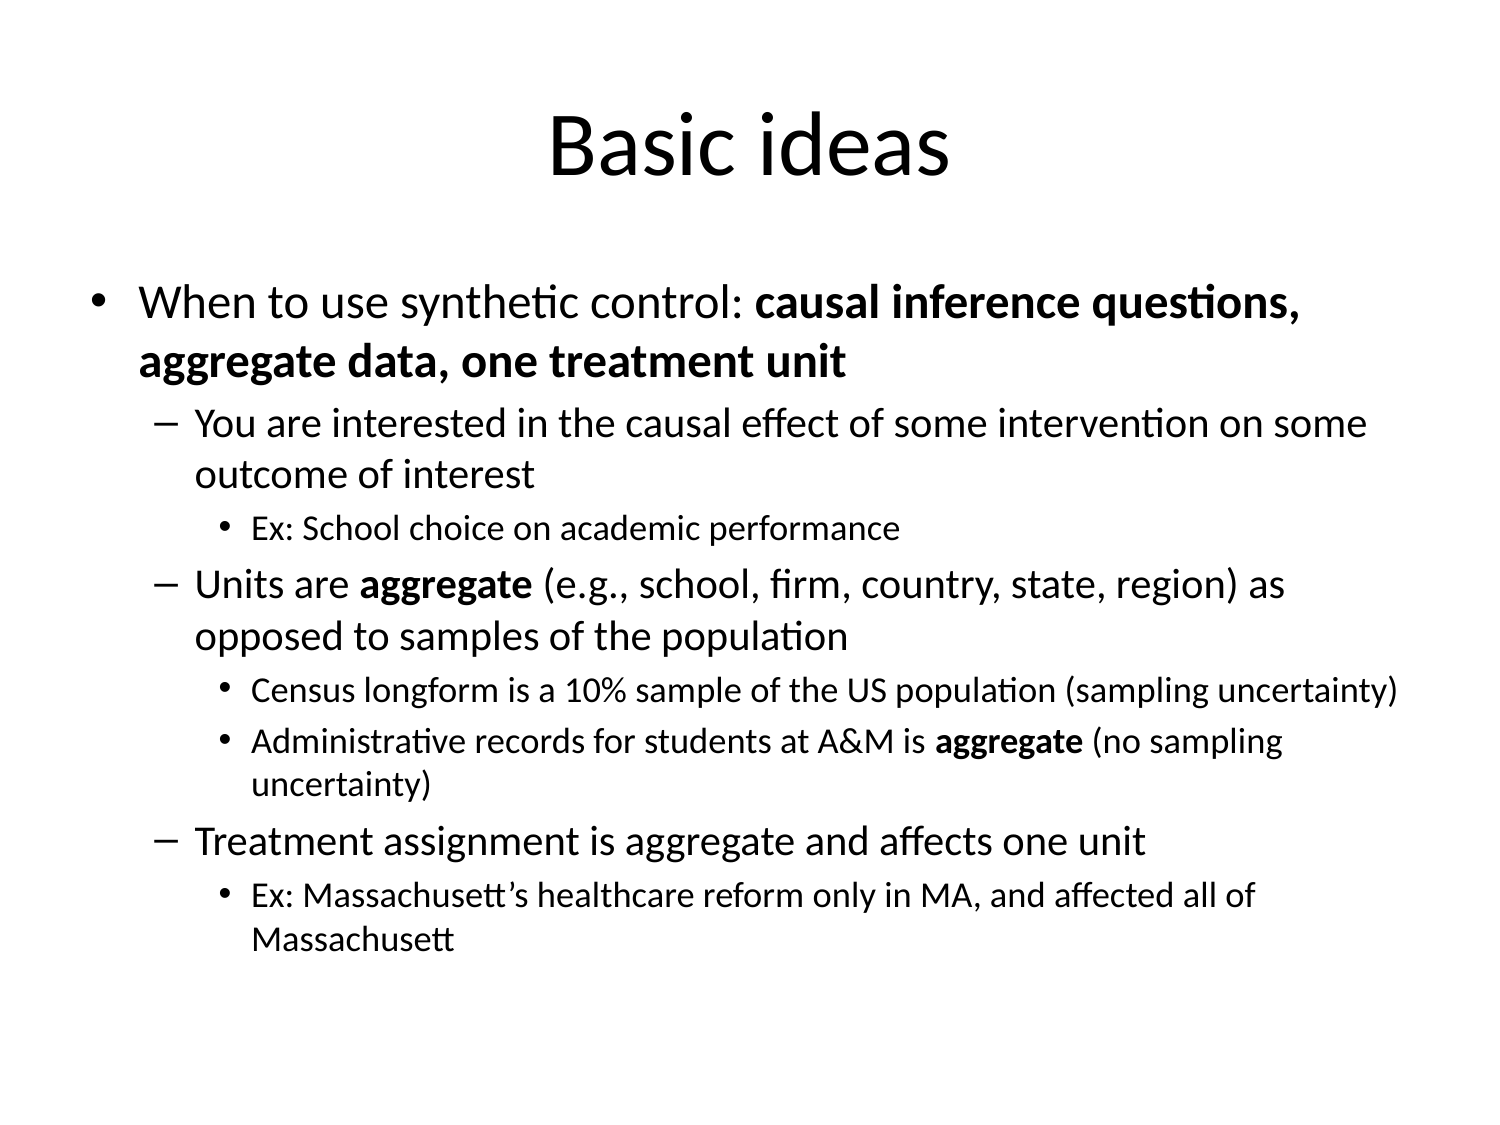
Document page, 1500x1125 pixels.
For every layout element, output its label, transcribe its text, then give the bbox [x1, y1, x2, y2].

title Basic ideas [75, 45, 1425, 233]
list When to use synthetic control: causal inference questions, aggregate data, one treatment unit You are interested in the causal effect of some intervention on some outcome of interest Ex: School choice on academic performance Units are aggregate (e.g., school, firm, country, state, region) as opposed to samples of the population Census longform is a 10% sample of the US population (sampling uncertainty) Administrative records for students at A&M is aggregate (no sampling uncertainty) Treatment assignment is aggregate and affects one unit Ex: Massachusett’s healthcare reform only in MA, and affected all of Massachusett [75, 262, 1425, 1005]
